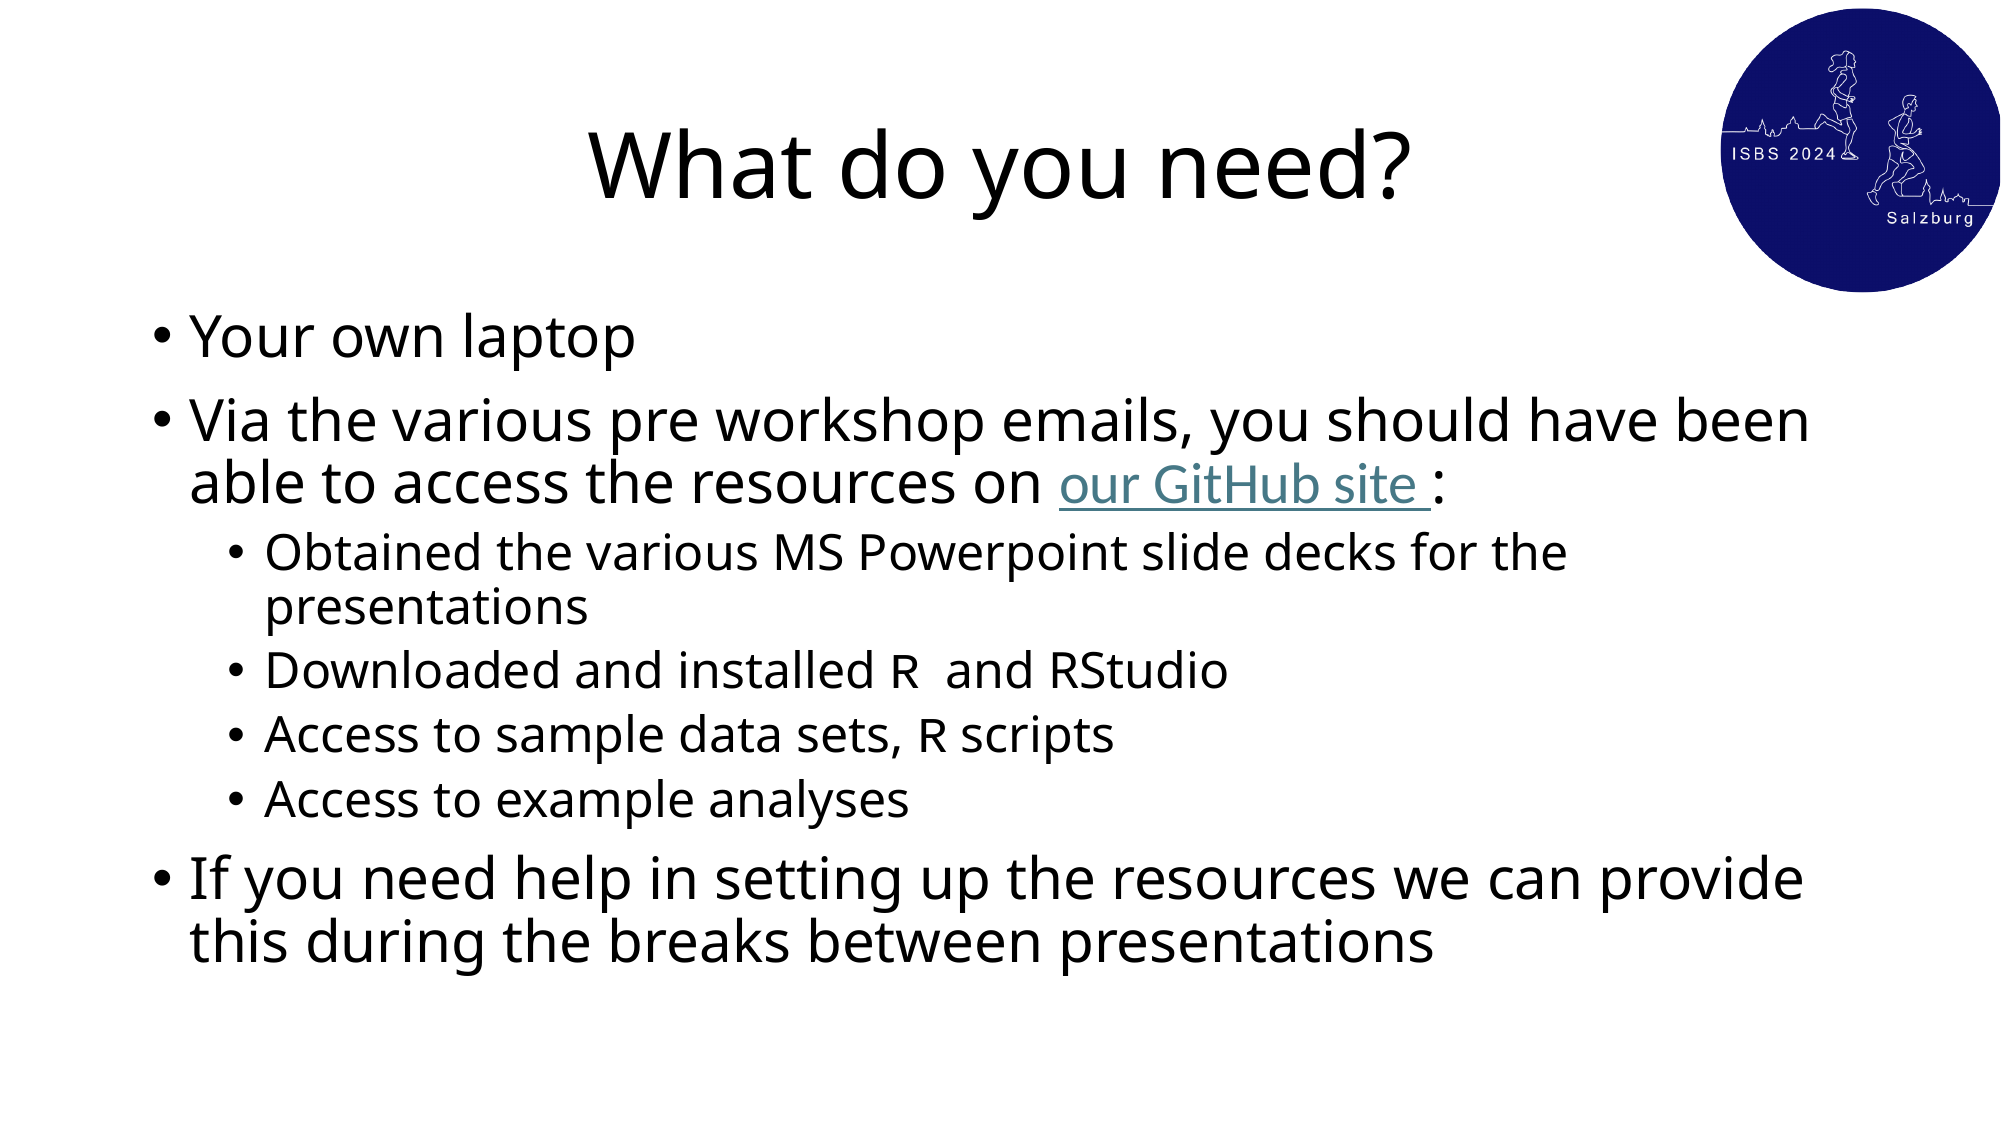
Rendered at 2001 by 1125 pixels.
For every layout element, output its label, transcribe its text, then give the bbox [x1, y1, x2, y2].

list Your own laptop Via the various pre workshop emails, you should have been able to access the resources on our GitHub site : Obtained the various MS Powerpoint slide decks for the presentations Downloaded and installed R and RStudio Access to sample data sets, R scripts Access to example analyses If you need help in setting up the resources we can provide this during the breaks between presentations [137, 299, 1863, 1014]
title What do you need? [137, 59, 1863, 278]
picture [1718, 2, 2001, 295]
